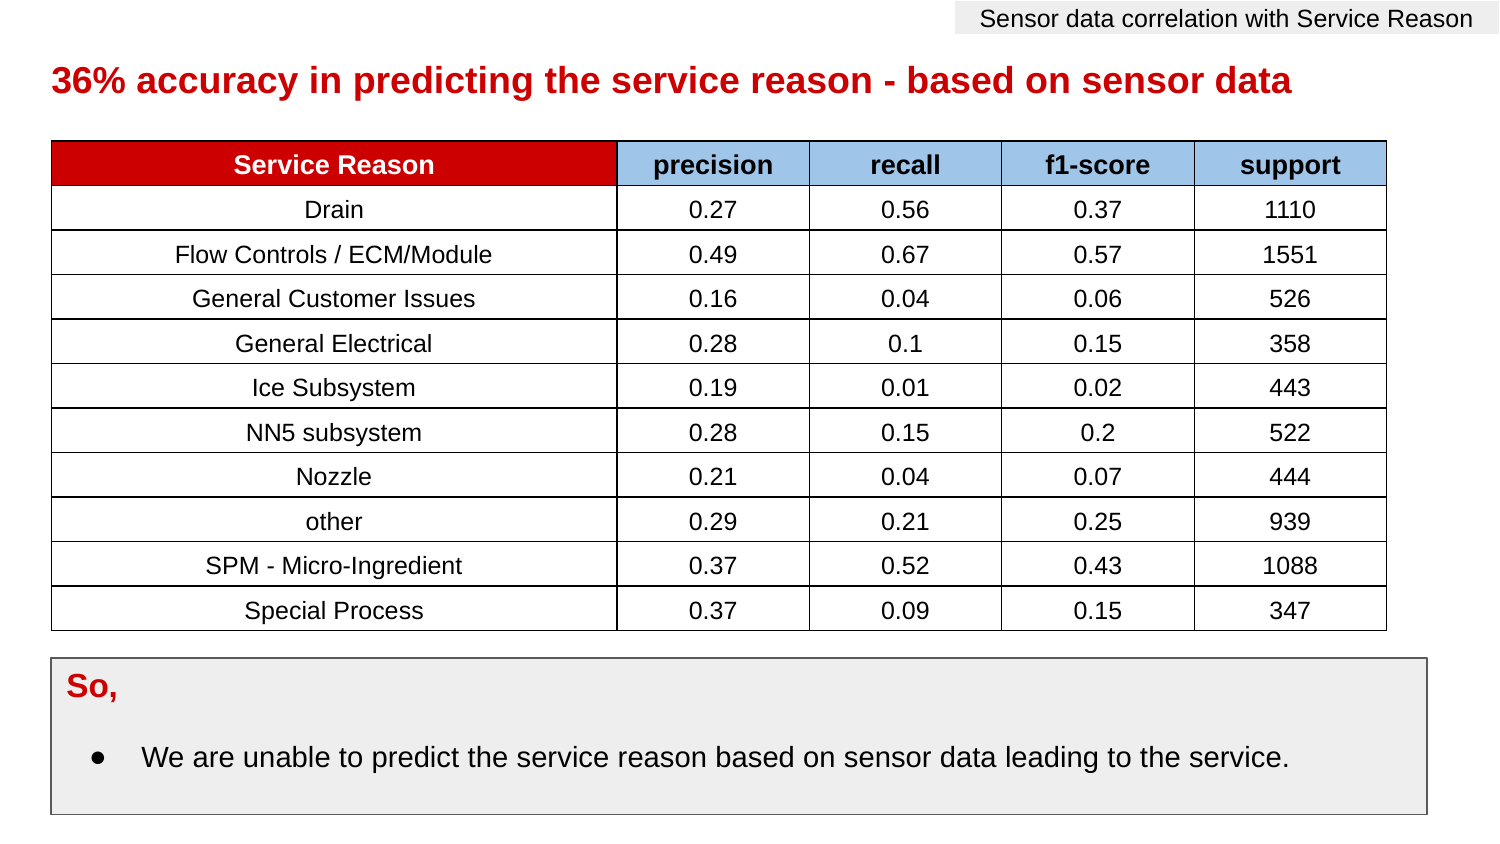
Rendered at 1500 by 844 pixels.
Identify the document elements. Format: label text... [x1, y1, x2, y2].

table_cell Special Process [52, 587, 616, 630]
table_cell 0.43 [1002, 542, 1194, 585]
table_cell 443 [1195, 364, 1386, 407]
text_box Sensor data correlation with Service Reason [954, 0, 1500, 35]
table_cell 0.04 [810, 453, 1001, 496]
table_cell General Electrical [52, 320, 616, 363]
table_cell 347 [1195, 587, 1386, 630]
table_cell 526 [1195, 275, 1386, 318]
table_cell 0.56 [810, 186, 1001, 229]
table_cell 0.2 [1002, 409, 1194, 452]
table_cell 0.57 [1002, 231, 1194, 274]
table_cell 0.67 [810, 231, 1001, 274]
table_cell 0.52 [810, 542, 1001, 585]
table_cell 1088 [1195, 542, 1386, 585]
table_cell 0.07 [1002, 453, 1194, 496]
table_cell 358 [1195, 320, 1386, 363]
table_cell 0.28 [618, 320, 809, 363]
table_cell 0.15 [1002, 587, 1194, 630]
text_box So, We are unable to predict the service reason based on sensor data leading to the service. [51, 657, 1427, 815]
table_cell Ice Subsystem [52, 364, 616, 407]
table_cell General Customer Issues [52, 275, 616, 318]
table_cell 0.37 [1002, 186, 1194, 229]
table_cell 1110 [1195, 186, 1386, 229]
table_cell 0.21 [810, 498, 1001, 541]
table_cell 0.09 [810, 587, 1001, 630]
table_header precision [618, 142, 809, 185]
table_cell 444 [1195, 453, 1386, 496]
table_cell 0.27 [618, 186, 809, 229]
table_cell 0.21 [618, 453, 809, 496]
table_cell 0.19 [618, 364, 809, 407]
table_cell NN5 subsystem [52, 409, 616, 452]
table_header recall [810, 142, 1001, 185]
table_cell 0.01 [810, 364, 1001, 407]
table_cell 0.16 [618, 275, 809, 318]
text_box 36% accuracy in predicting the service reason - based on sensor data [36, 41, 1473, 114]
table_cell 0.15 [810, 409, 1001, 452]
table_cell 0.25 [1002, 498, 1194, 541]
table_cell 0.28 [618, 409, 809, 452]
table_cell other [52, 498, 616, 541]
table_cell Nozzle [52, 453, 616, 496]
table_cell 0.1 [810, 320, 1001, 363]
table_cell 0.37 [618, 587, 809, 630]
table_cell 0.37 [618, 542, 809, 585]
table_cell 0.29 [618, 498, 809, 541]
table_cell 0.49 [618, 231, 809, 274]
table_header f1-score [1002, 142, 1194, 185]
table_cell 522 [1195, 409, 1386, 452]
table_cell Drain [52, 186, 616, 229]
table_header support [1195, 142, 1386, 185]
table_cell 939 [1195, 498, 1386, 541]
table_cell 1551 [1195, 231, 1386, 274]
table_header Service Reason [52, 142, 616, 185]
table_cell 0.02 [1002, 364, 1194, 407]
table_cell SPM - Micro-Ingredient [52, 542, 616, 585]
table_cell 0.04 [810, 275, 1001, 318]
table_cell Flow Controls / ECM/Module [52, 231, 616, 274]
table_cell 0.15 [1002, 320, 1194, 363]
table_cell 0.06 [1002, 275, 1194, 318]
